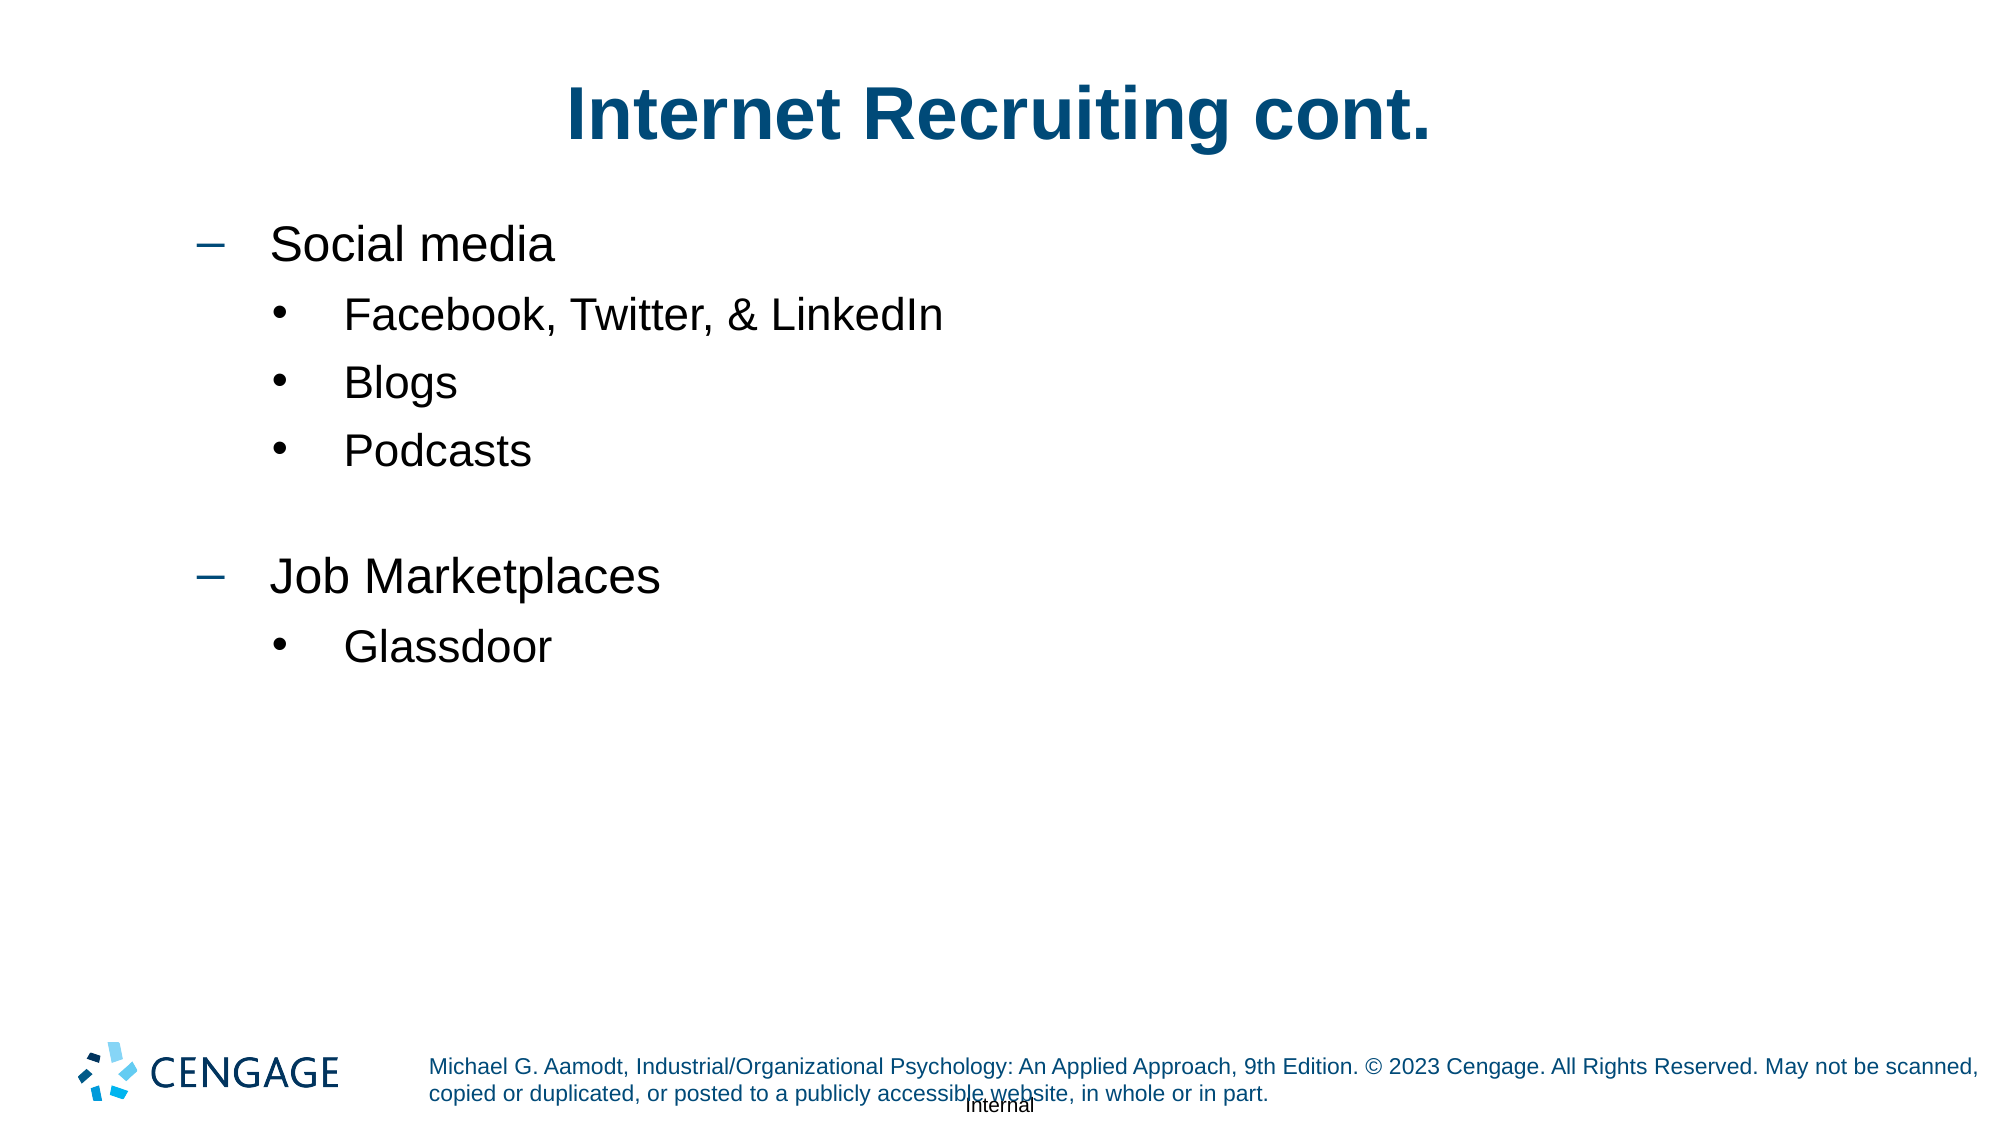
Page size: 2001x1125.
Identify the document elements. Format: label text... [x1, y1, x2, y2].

list Social media Facebook, Twitter, & LinkedIn Blogs Podcasts Job Marketplaces Glassdoor [121, 211, 1880, 1000]
title Internet Recruiting cont. [137, 34, 1863, 196]
picture [78, 1042, 338, 1101]
